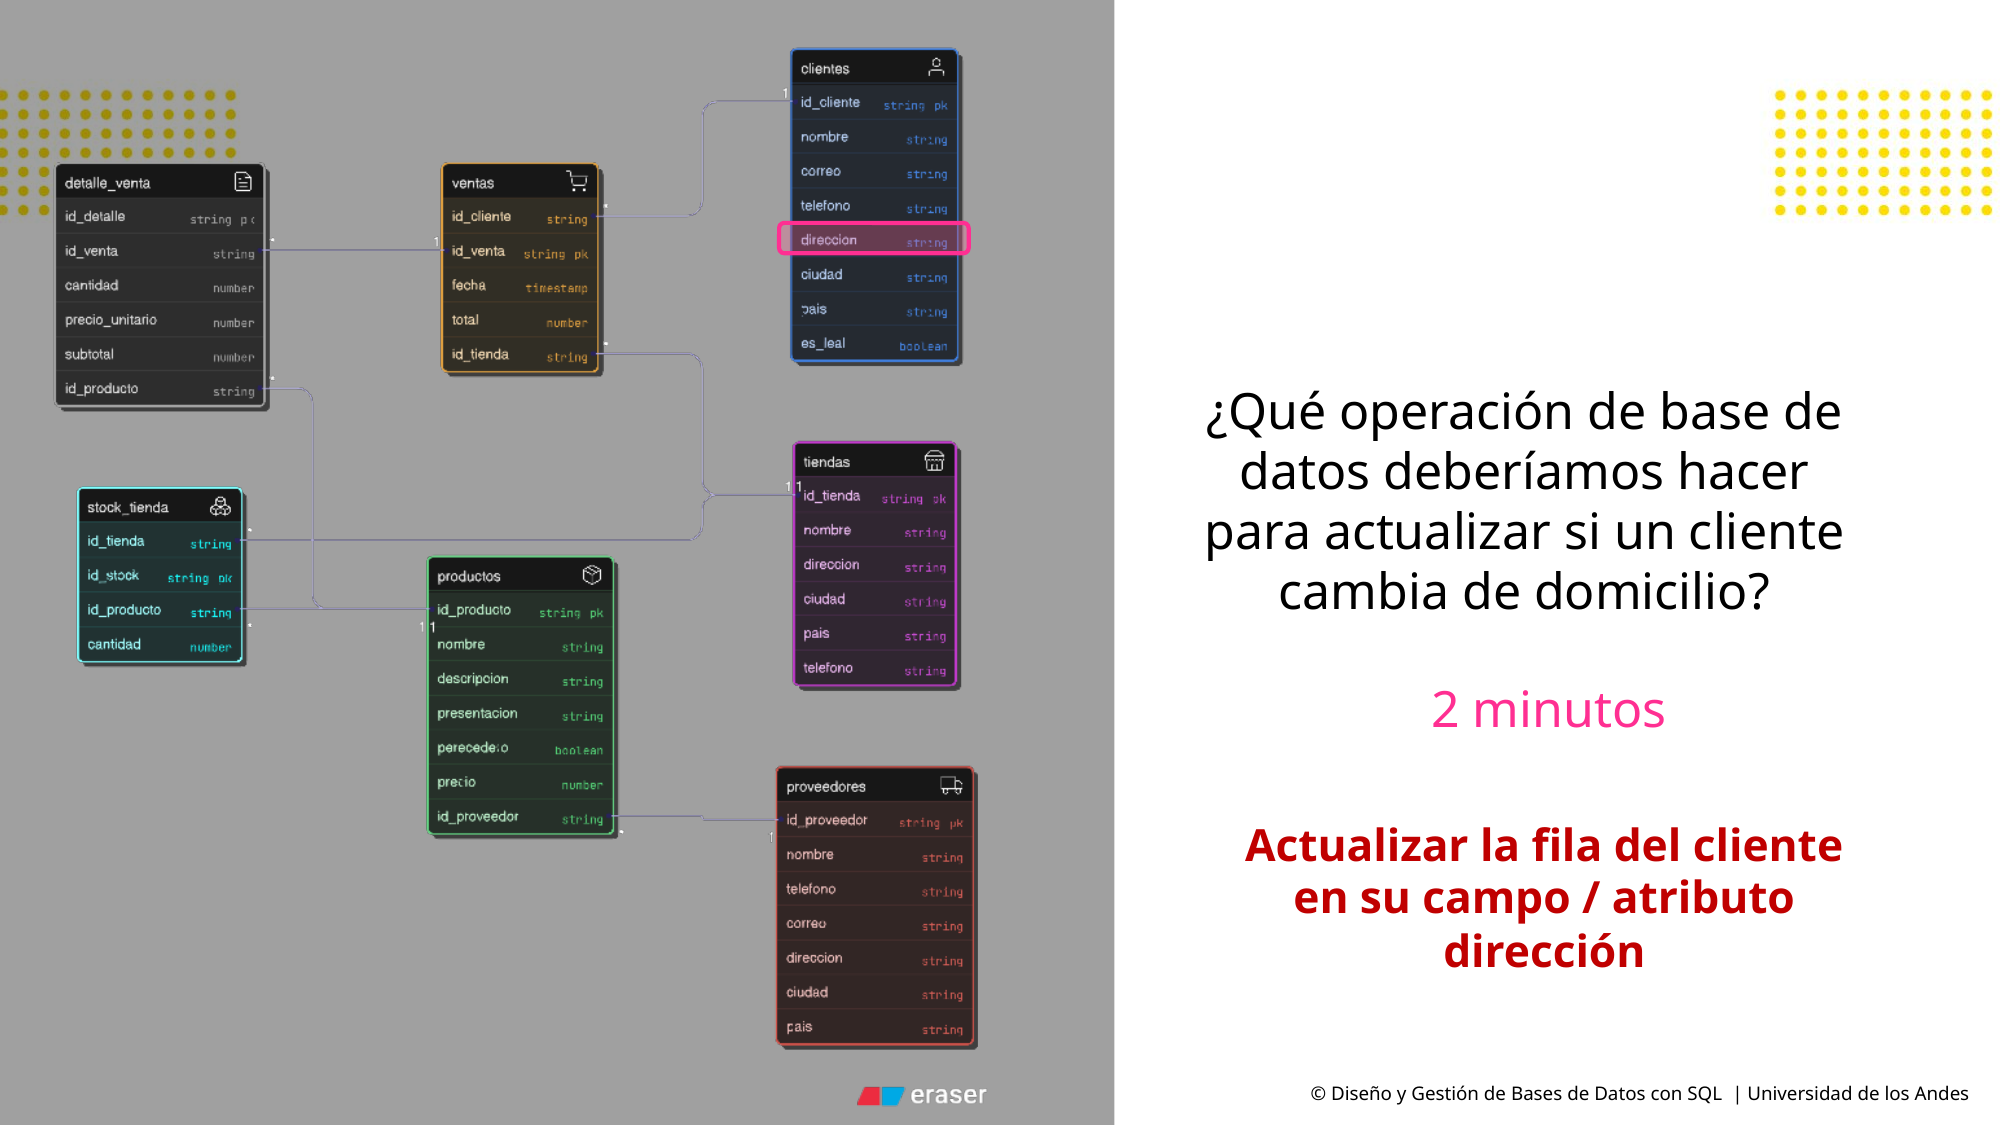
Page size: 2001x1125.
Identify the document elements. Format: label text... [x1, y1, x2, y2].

text_box [0, 0, 1115, 1125]
text_box 2 minutos [1209, 673, 1889, 766]
picture [29, 23, 1001, 1125]
text_box Actualizar la fila del cliente en su campo / atributo dirección [1205, 813, 1884, 980]
text_box ¿Qué operación de base de datos deberíamos hacer para actualizar si un cliente cambia de domicilio? [1185, 375, 1864, 626]
picture [1115, 0, 2001, 1125]
text_box © Diseño y Gestión de Bases de Datos con SQL | Universidad de los Andes [1004, 1078, 1982, 1108]
